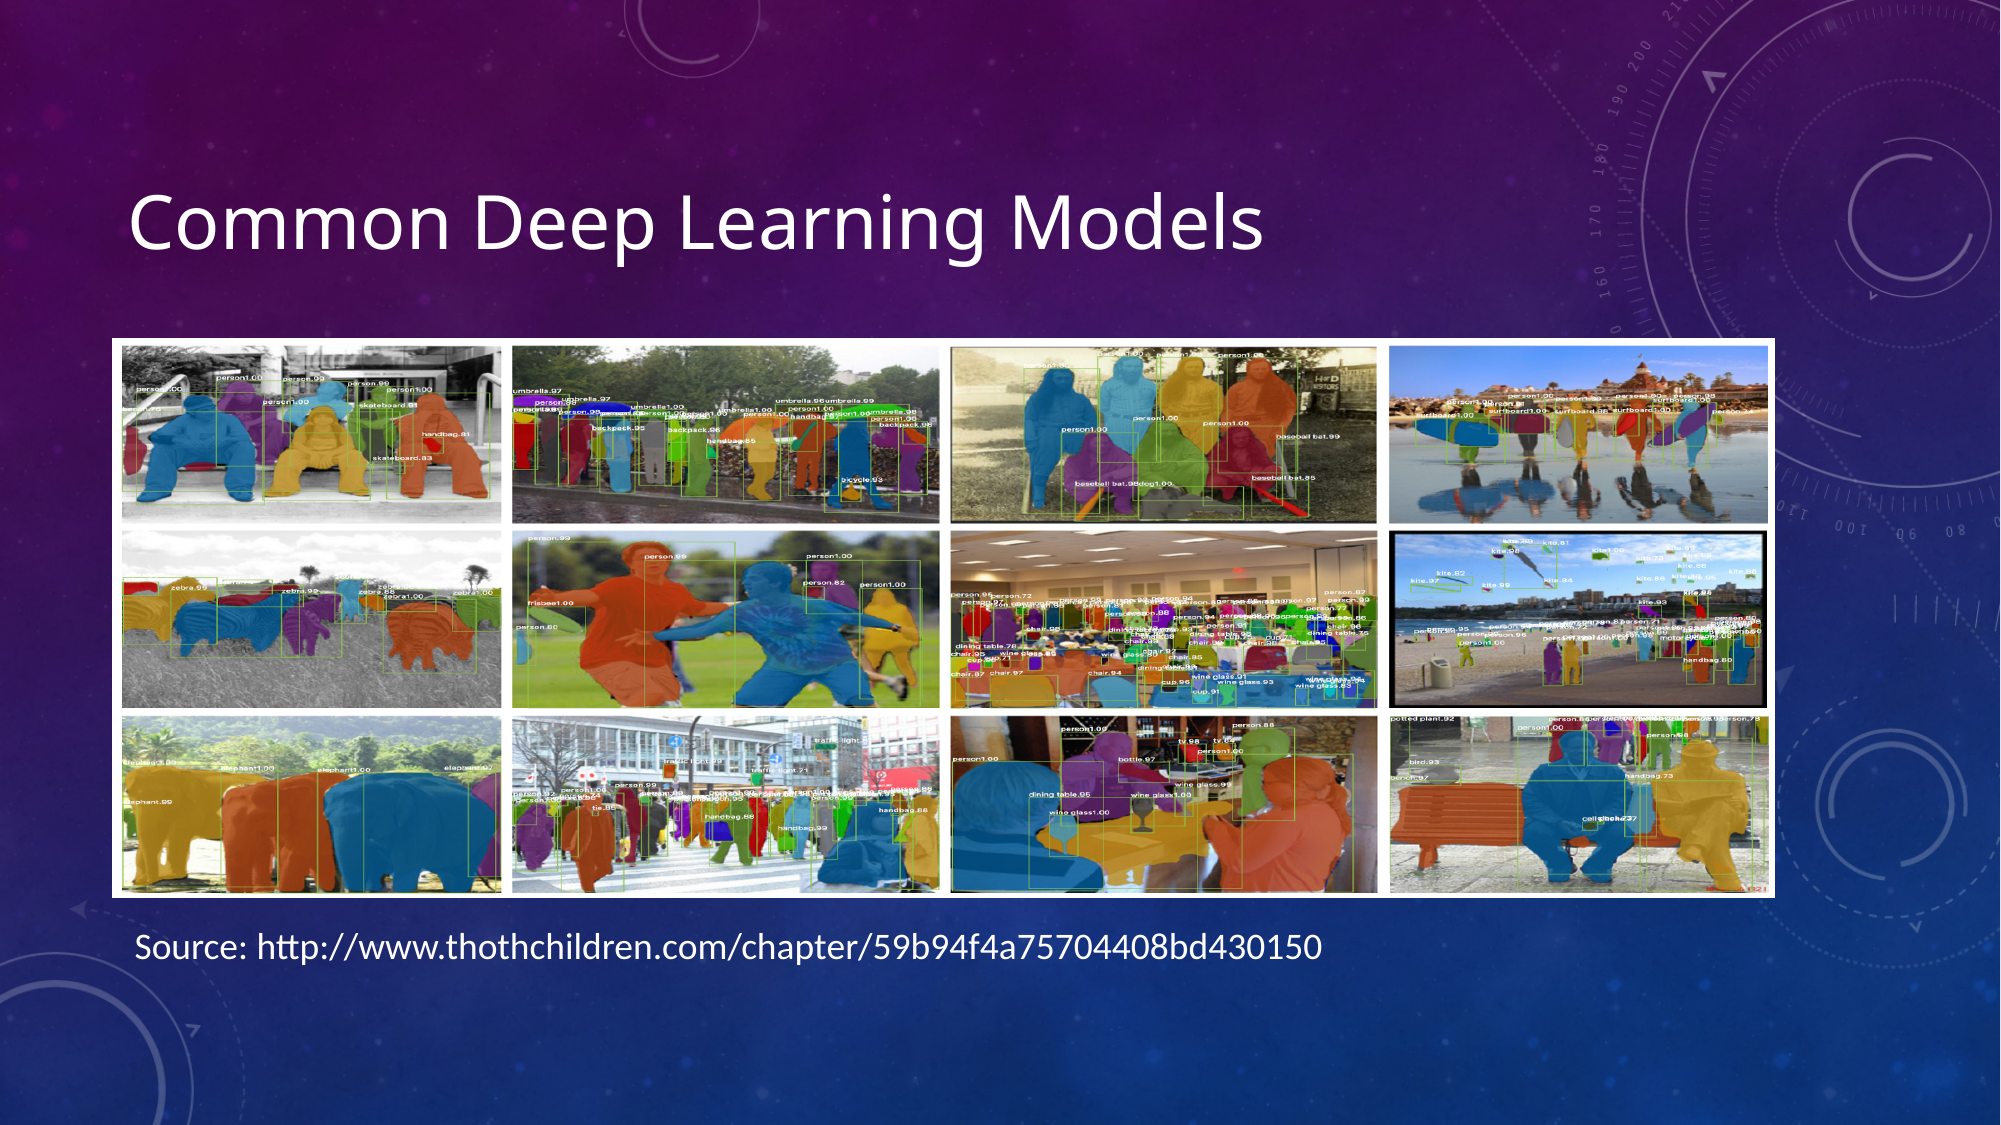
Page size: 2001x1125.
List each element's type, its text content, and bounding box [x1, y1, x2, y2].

text_box Source: http://www.thothchildren.com/chapter/59b94f4a75704408bd430150 [119, 914, 1339, 975]
picture [0, 0, 2001, 1125]
title Common Deep Learning Models [112, 99, 1775, 338]
